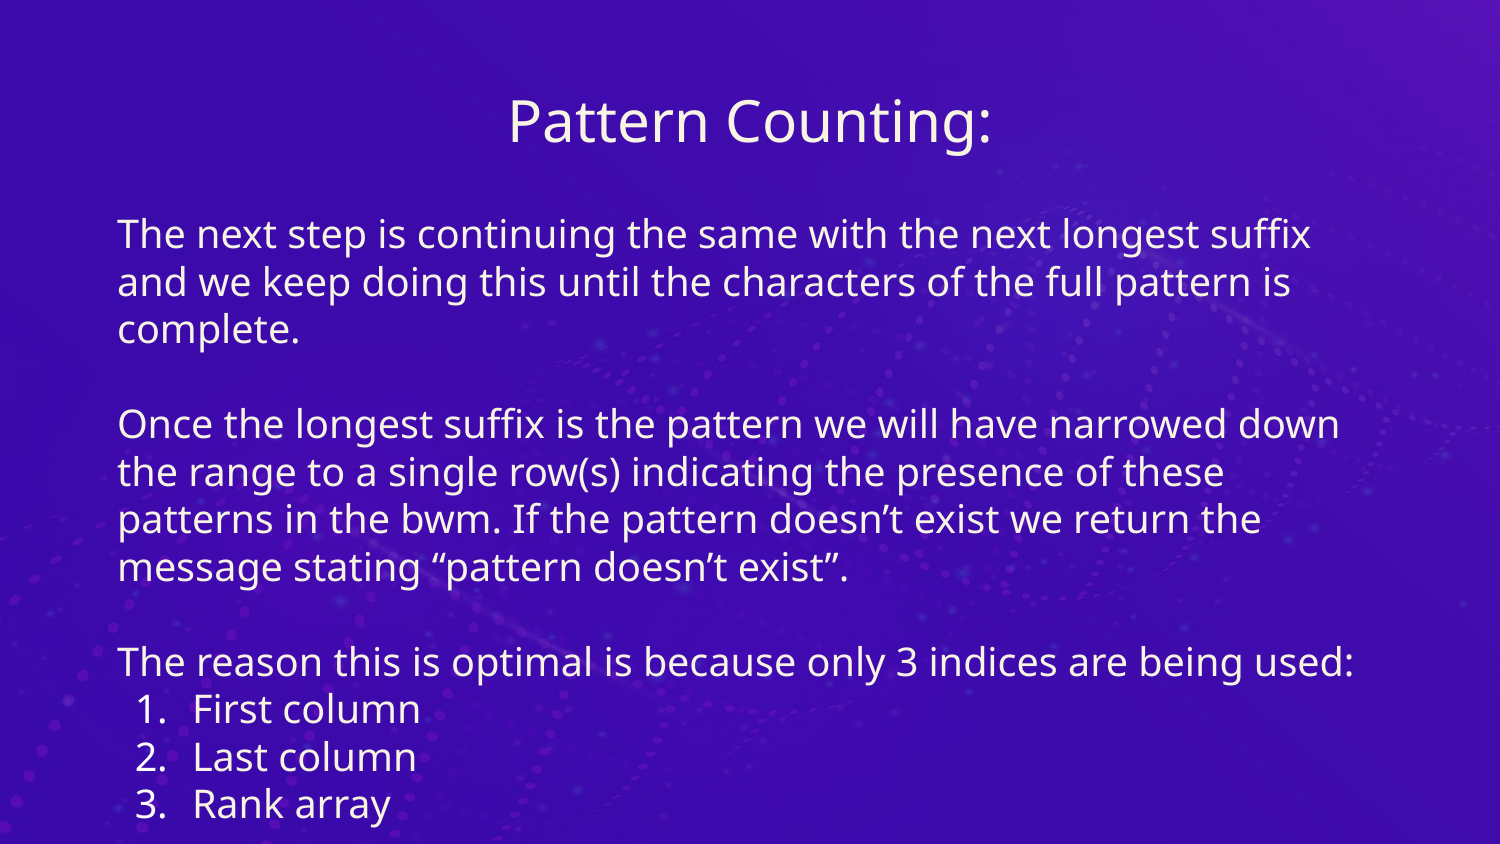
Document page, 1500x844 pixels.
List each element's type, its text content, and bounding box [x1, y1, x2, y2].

subtitle The next step is continuing the same with the next longest suffix and we keep doing this until the characters of the full pattern is complete. Once the longest suffix is the pattern we will have narrowed down the range to a single row(s) indicating the presence of these patterns in the bwm. If the pattern doesn’t exist we return the message stating “pattern doesn’t exist”. The reason this is optimal is because only 3 indices are being used: First column Last column Rank array [116, 209, 1383, 767]
title Pattern Counting: [116, 84, 1384, 189]
